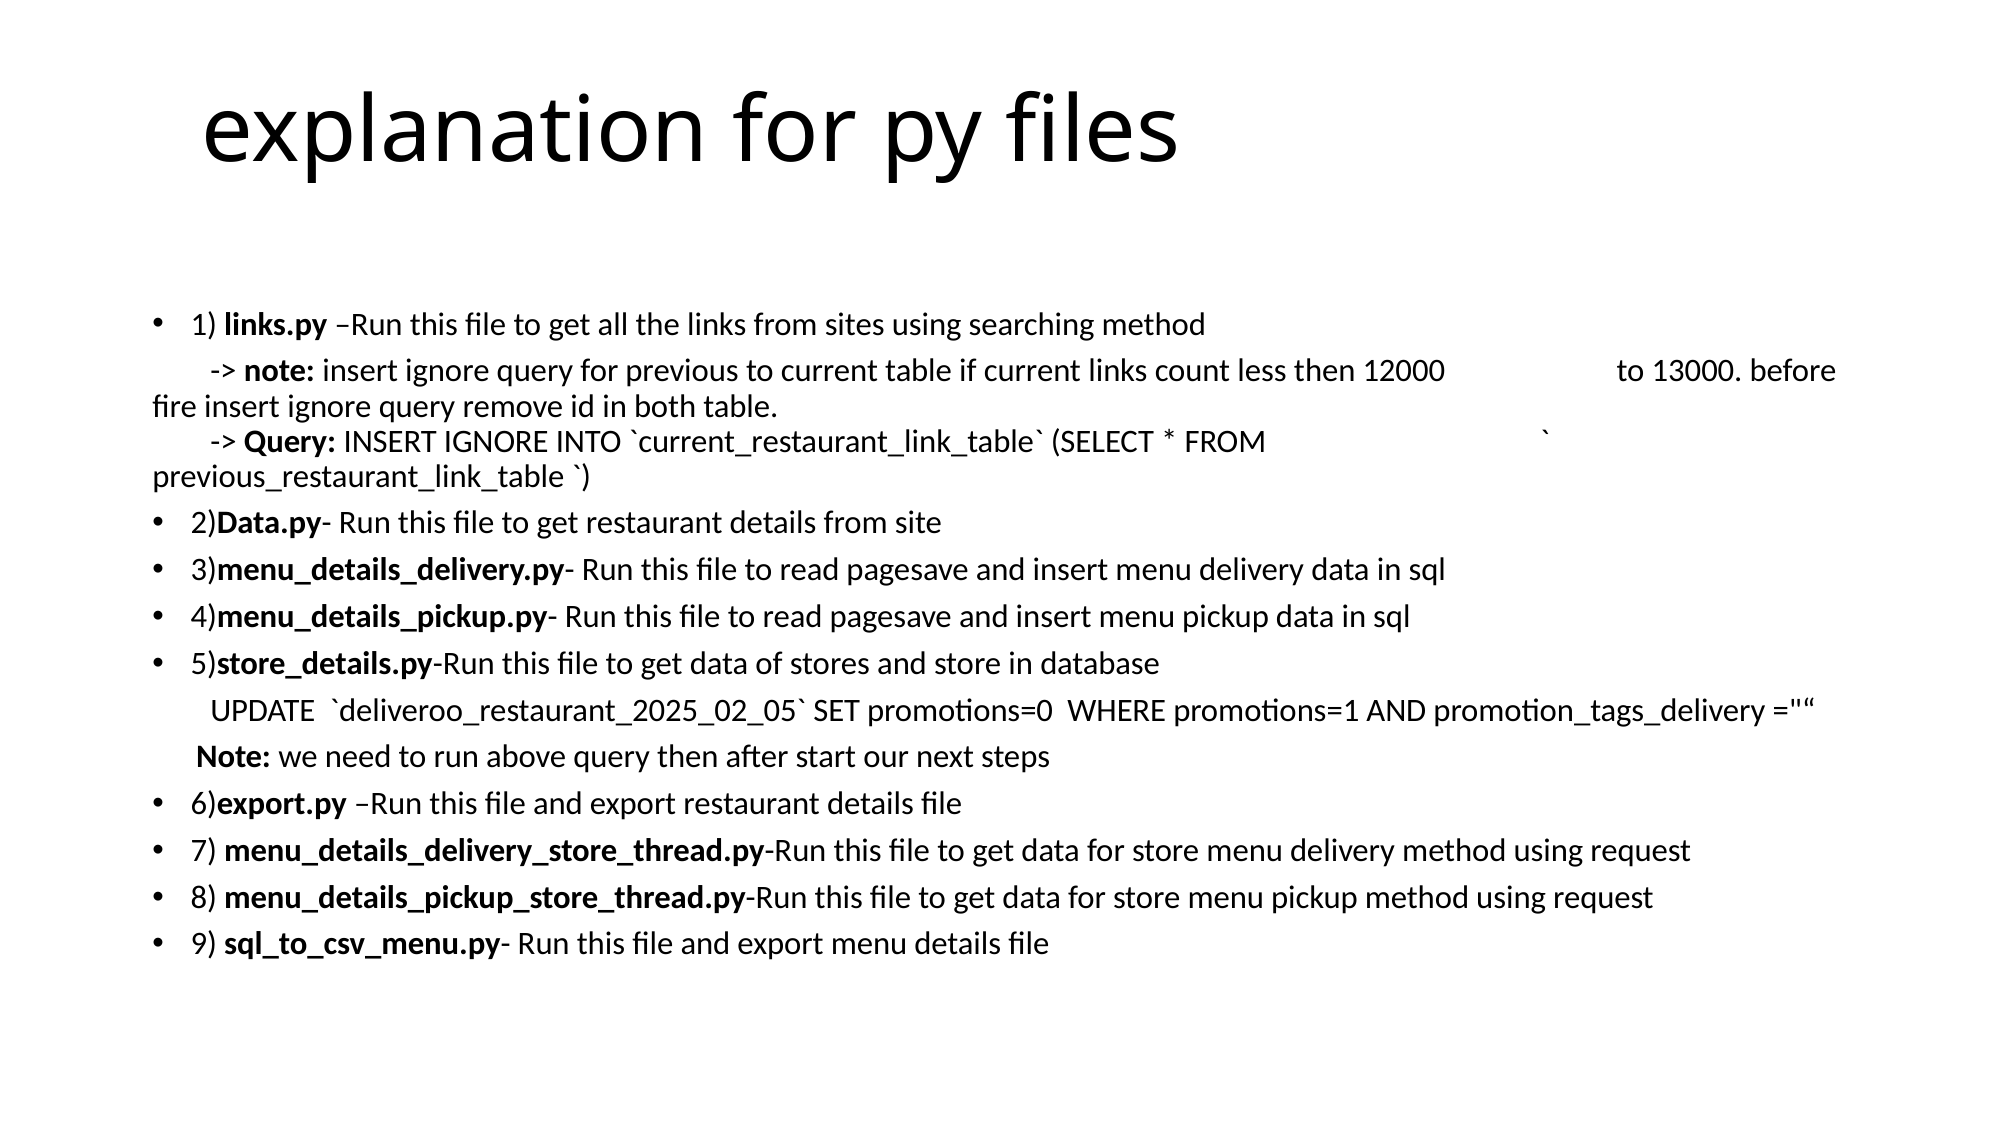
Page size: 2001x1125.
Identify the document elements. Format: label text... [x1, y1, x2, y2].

title explanation for py files [186, 22, 1912, 241]
list 1) links.py –Run this file to get all the links from sites using searching method -> note: insert ignore query for previous to current table if current links count less then 12000 to 13000. before fire insert ignore query remove id in both table. -> Query: INSERT IGNORE INTO `current_restaurant_link_table` (SELECT * FROM ` previous_restaurant_link_table `) 2)Data.py- Run this file to get restaurant details from site 3)menu_details_delivery.py- Run this file to read pagesave and insert menu delivery data in sql 4)menu_details_pickup.py- Run this file to read pagesave and insert menu pickup data in sql 5)store_details.py-Run this file to get data of stores and store in database UPDATE `deliveroo_restaurant_2025_02_05` SET promotions=0 WHERE promotions=1 AND promotion_tags_delivery ="“ Note: we need to run above query then after start our next steps 6)export.py –Run this file and export restaurant details file 7) menu_details_delivery_store_thread.py-Run this file to get data for store menu delivery method using request 8) menu_details_pickup_store_thread.py-Run this file to get data for store menu pickup method using request 9) sql_to_csv_menu.py- Run this file and export menu details file [137, 299, 1863, 1014]
